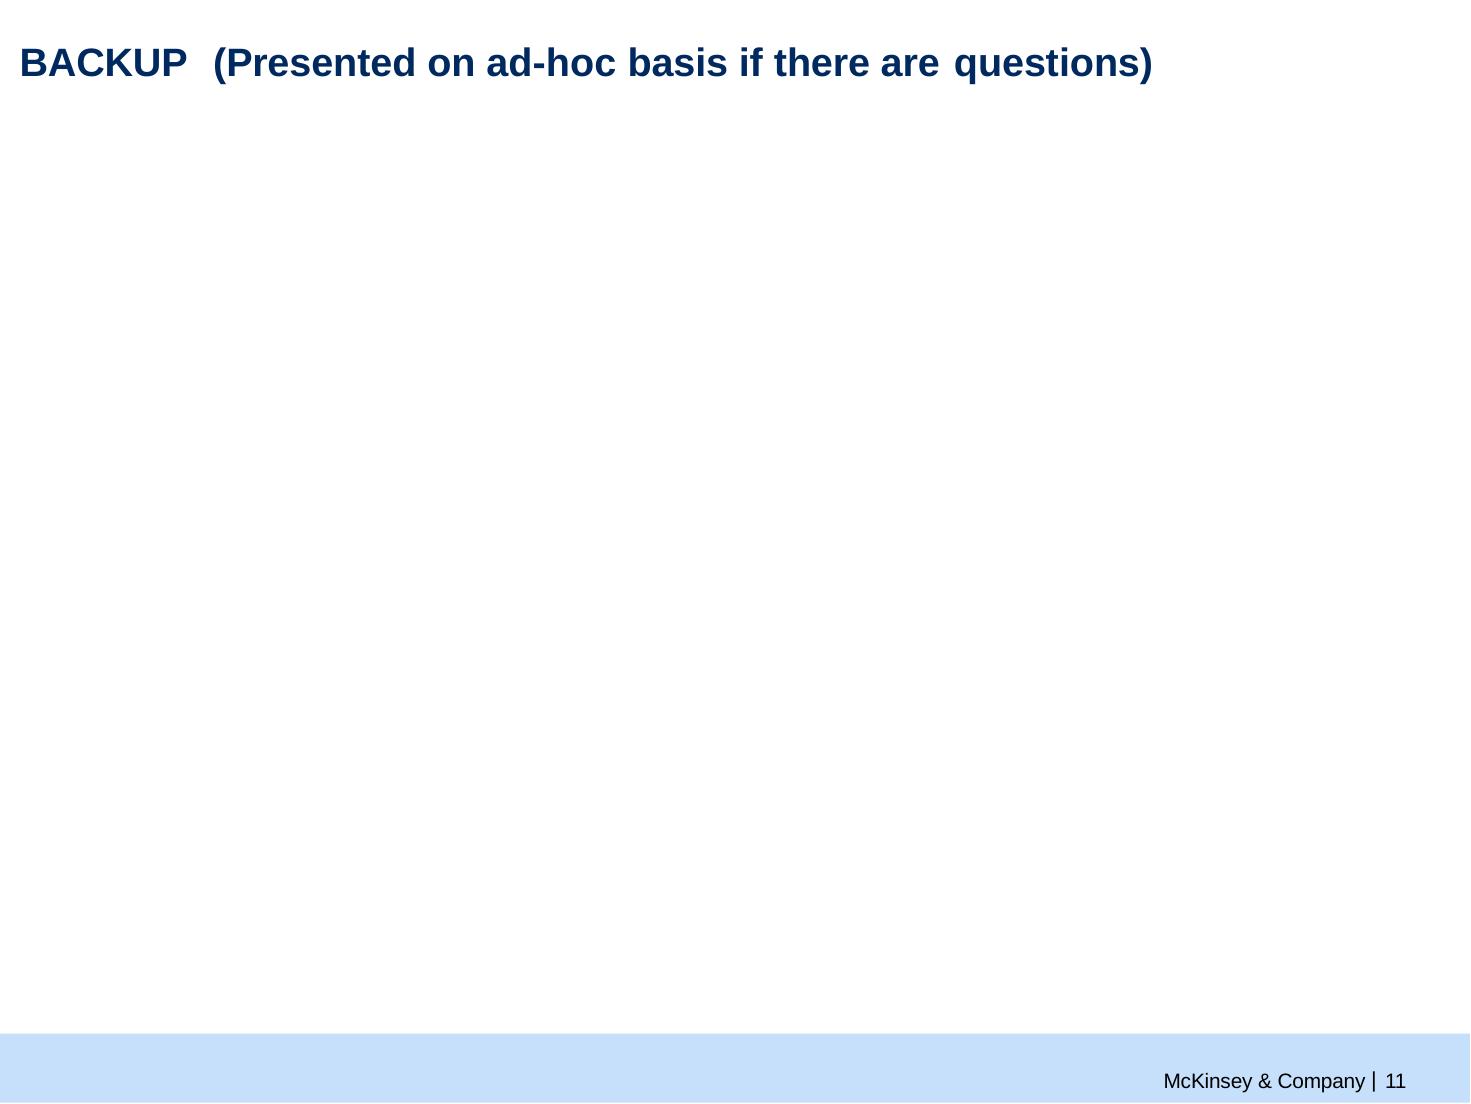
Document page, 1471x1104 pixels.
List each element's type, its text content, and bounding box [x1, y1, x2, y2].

title BACKUP (Presented on ad-hoc basis if there are questions) [17, 34, 1157, 221]
text_box McKinsey & Company | 11 [1161, 1049, 1428, 1097]
